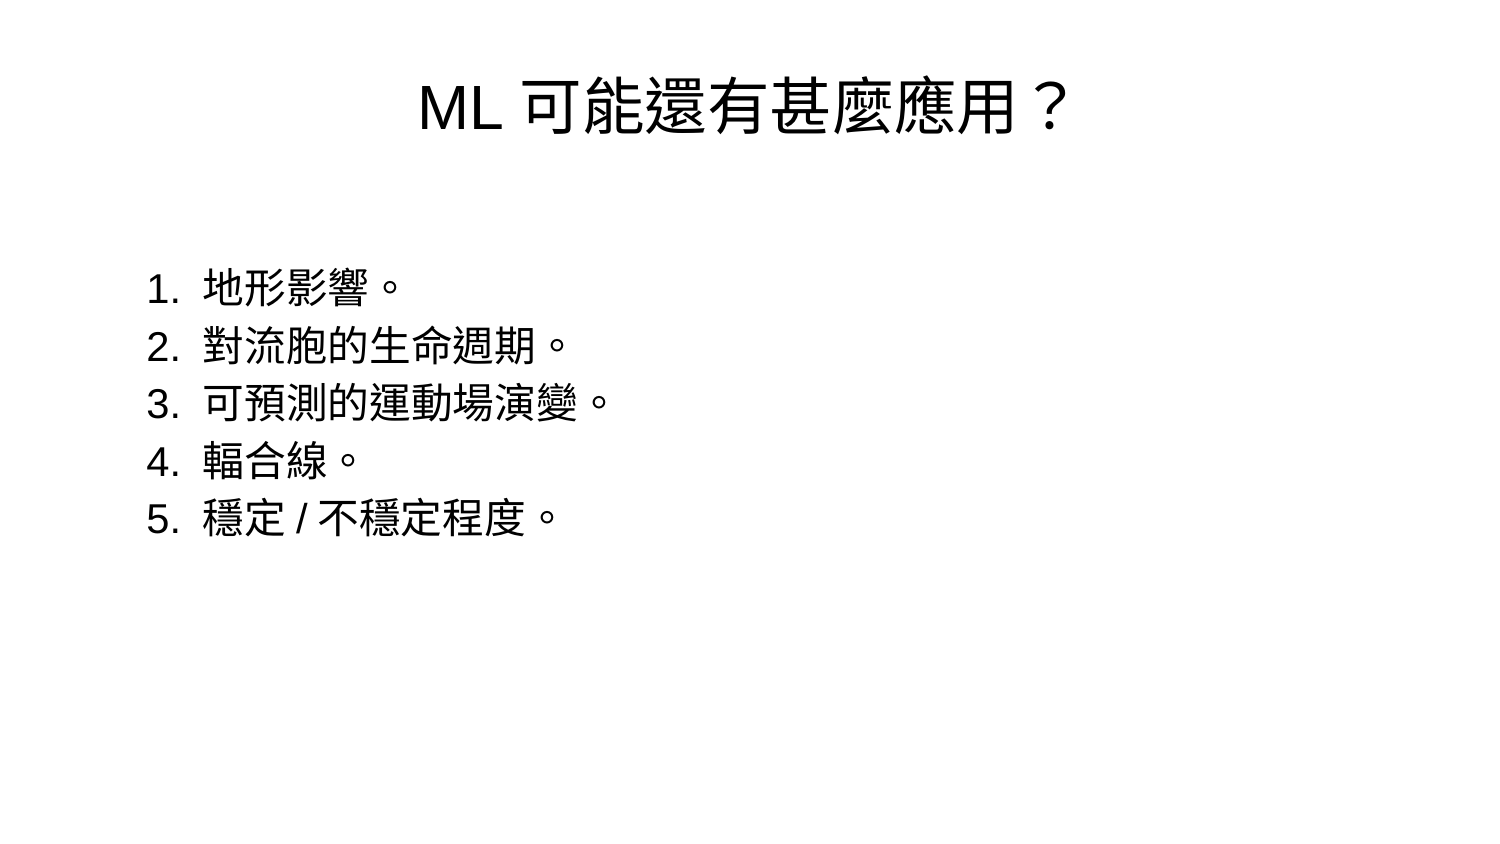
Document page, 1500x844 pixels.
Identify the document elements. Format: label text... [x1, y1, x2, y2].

title ML可能還有甚麼應用？ [75, 33, 1425, 175]
list 1. 地形影響。 2. 對流胞的生命週期。 3. 可預測的運動場演變。 4. 輻合線。 5. 穩定/不穩定程度。 [75, 196, 1425, 754]
